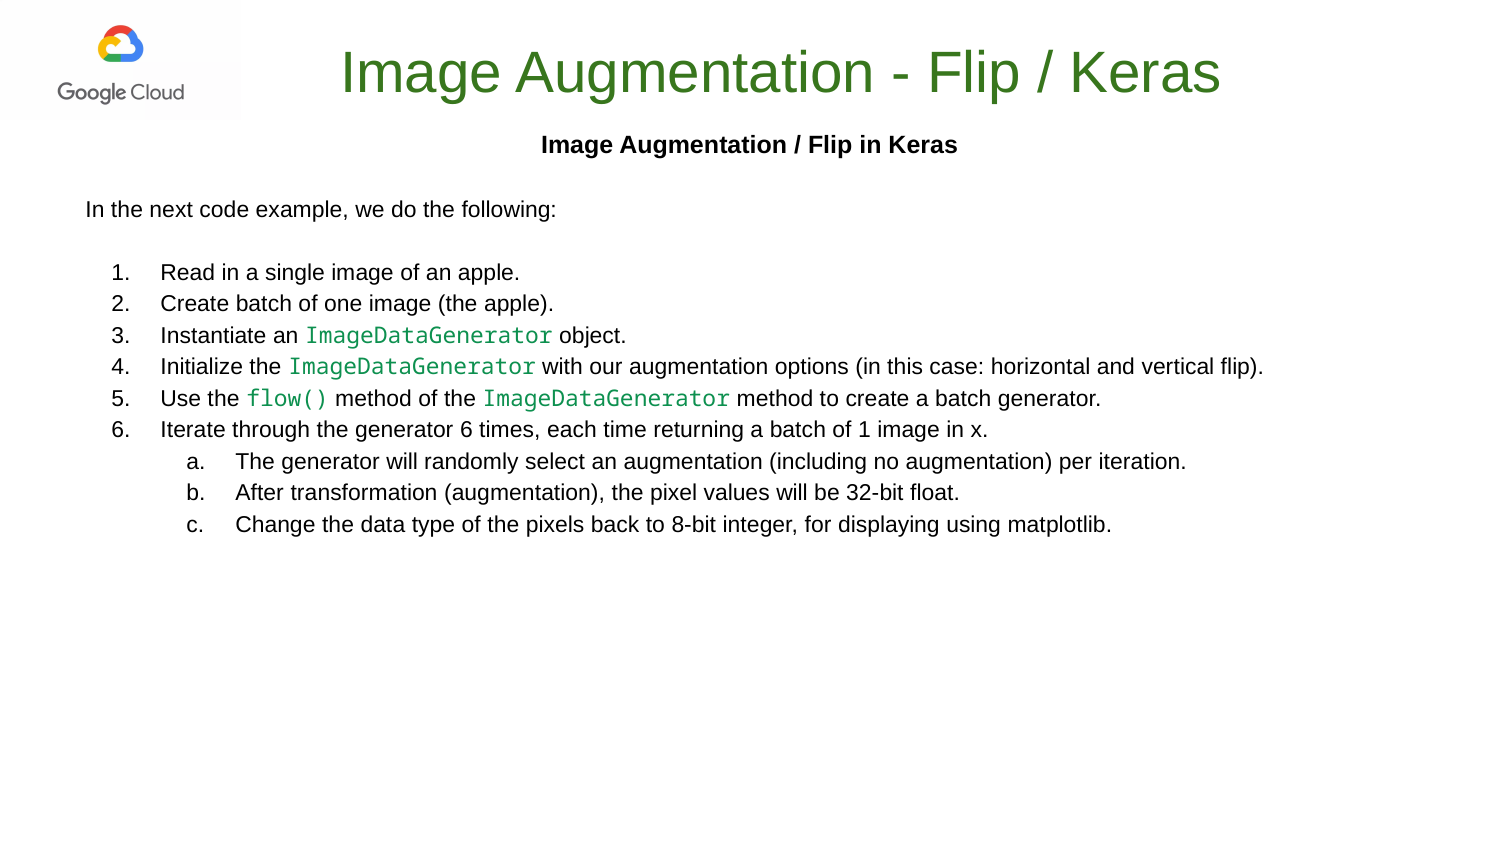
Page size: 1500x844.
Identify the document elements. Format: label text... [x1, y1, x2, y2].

subtitle Image Augmentation - Flip / Keras [244, 19, 1481, 150]
text_box Image Augmentation / Flip in Keras In the next code example, we do the following: Read in a single image of an apple. Create batch of one image (the apple). Instantiate an ImageDataGenerator object. Initialize the ImageDataGenerator with our augmentation options (in this case: horizontal and vertical flip). Use the flow() method of the ImageDataGenerator method to create a batch generator. Iterate through the generator 6 times, each time returning a batch of 1 image in x. The generator will randomly select an augmentation (including no augmentation) per iteration. After transformation (augmentation), the pixel values will be 32-bit float. Change the data type of the pixels back to 8-bit integer, for displaying using matplotlib. [70, 109, 1430, 799]
picture [0, 0, 241, 121]
